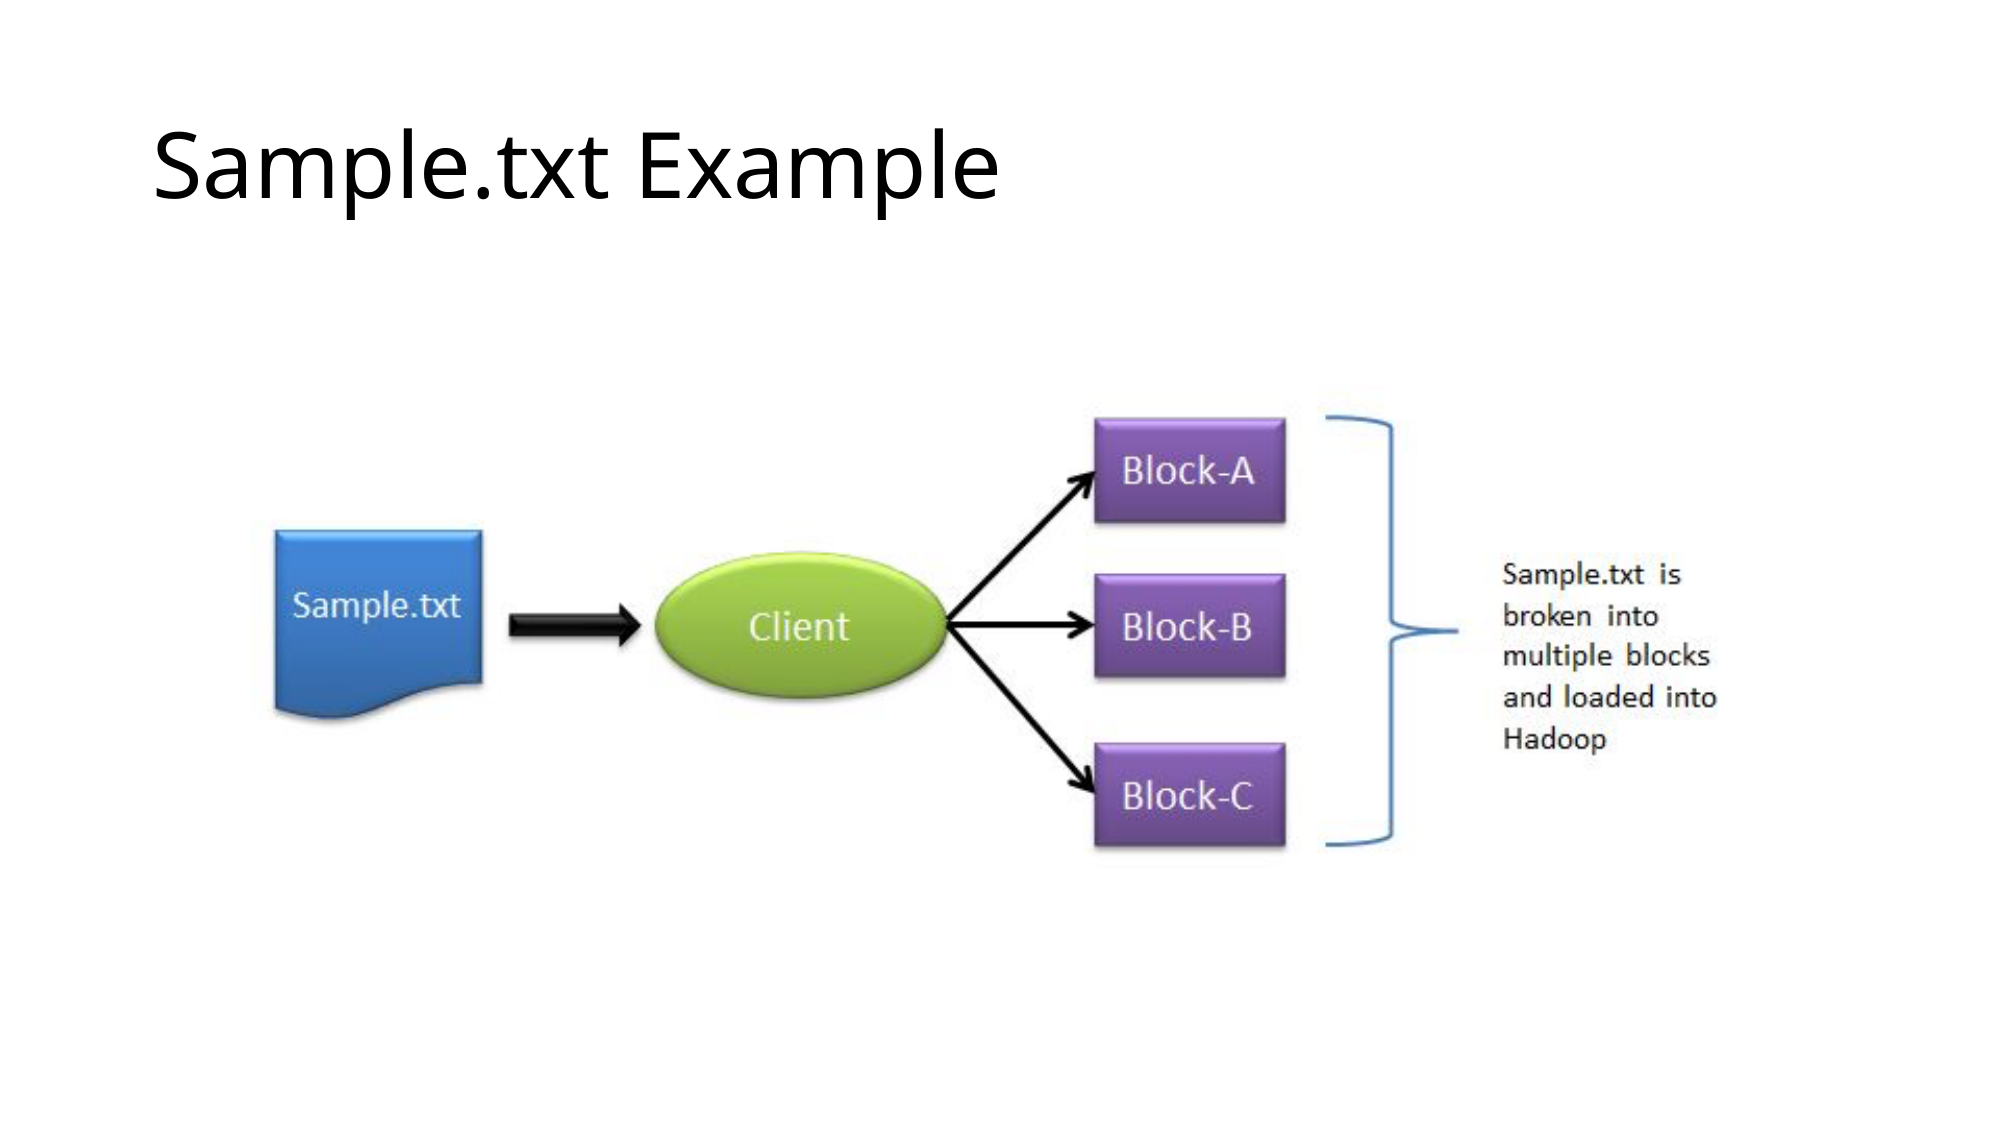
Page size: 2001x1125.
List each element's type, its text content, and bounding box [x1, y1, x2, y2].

title Sample.txt Example [137, 59, 1863, 278]
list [251, 353, 1749, 960]
